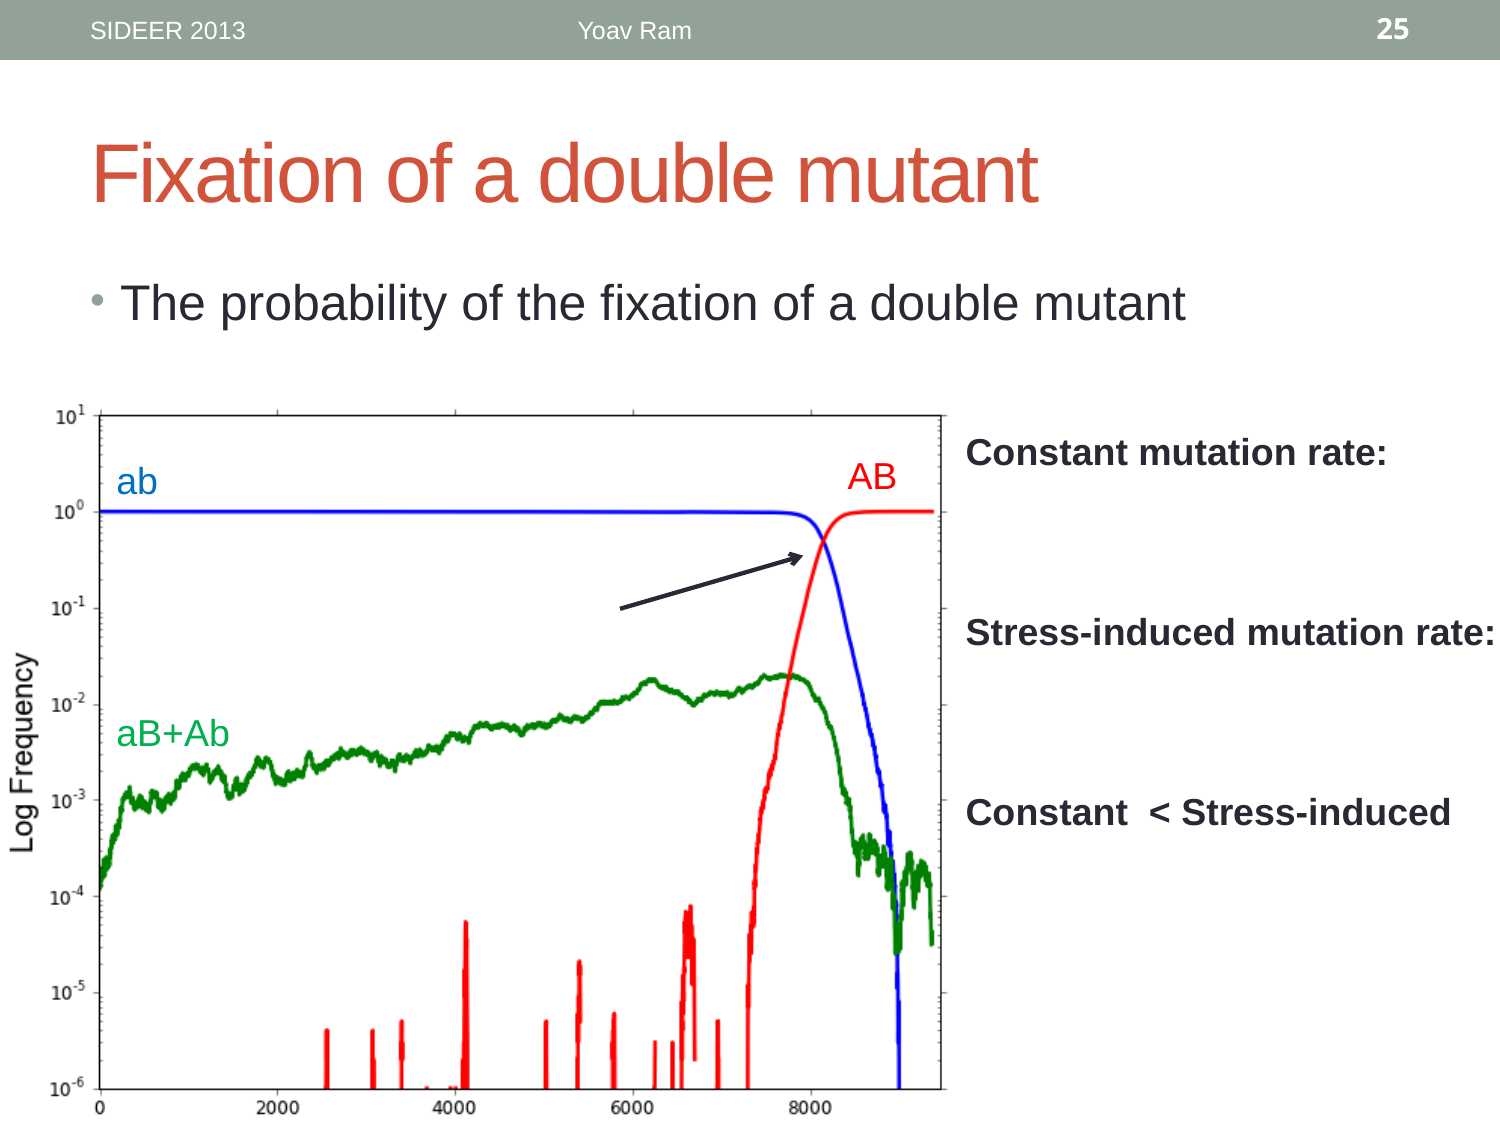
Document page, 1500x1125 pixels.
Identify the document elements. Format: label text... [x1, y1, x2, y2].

slide_number SIDEER 2013 [75, 3, 550, 57]
slide_number 25 [1250, 3, 1425, 57]
list The probability of the fixation of a double mutant [75, 262, 1425, 1063]
footer Yoav Ram [562, 3, 1238, 57]
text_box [619, 555, 804, 609]
text_box AB [958, 444, 1288, 505]
picture [1, 390, 951, 1125]
title Fixation of a double mutant [75, 87, 1425, 250]
